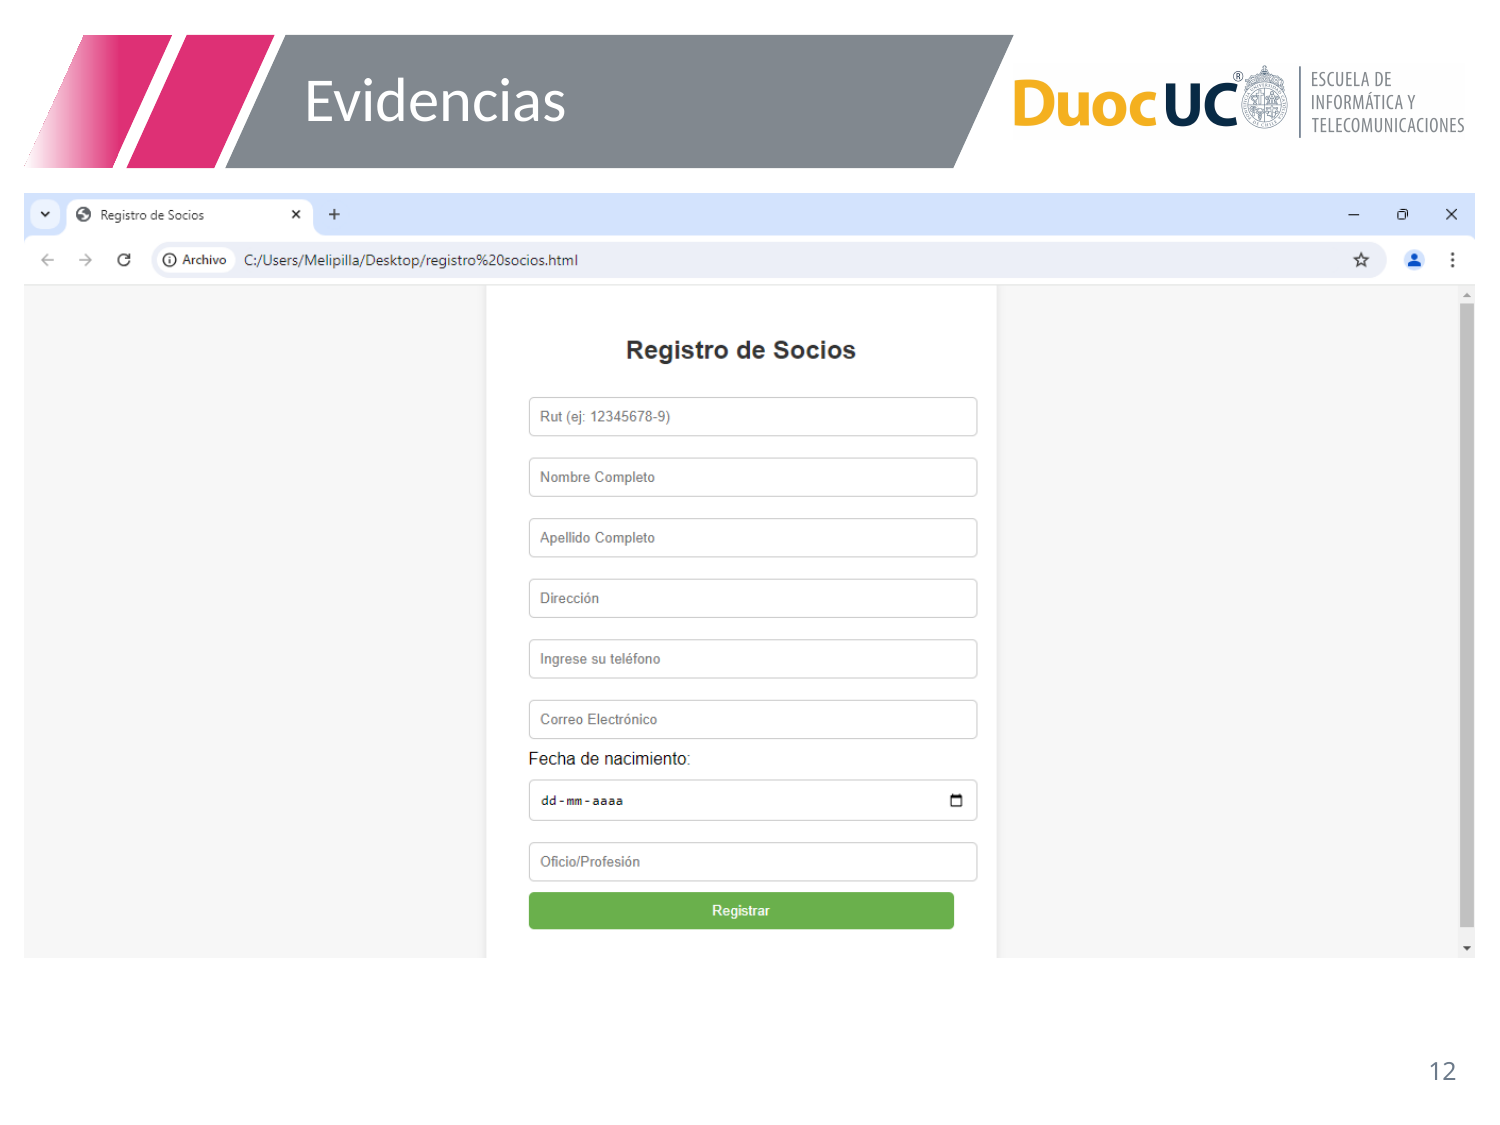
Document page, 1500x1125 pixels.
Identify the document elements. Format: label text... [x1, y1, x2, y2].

title Evidencias [289, 34, 993, 169]
picture [1013, 63, 1465, 140]
picture [24, 193, 1476, 959]
